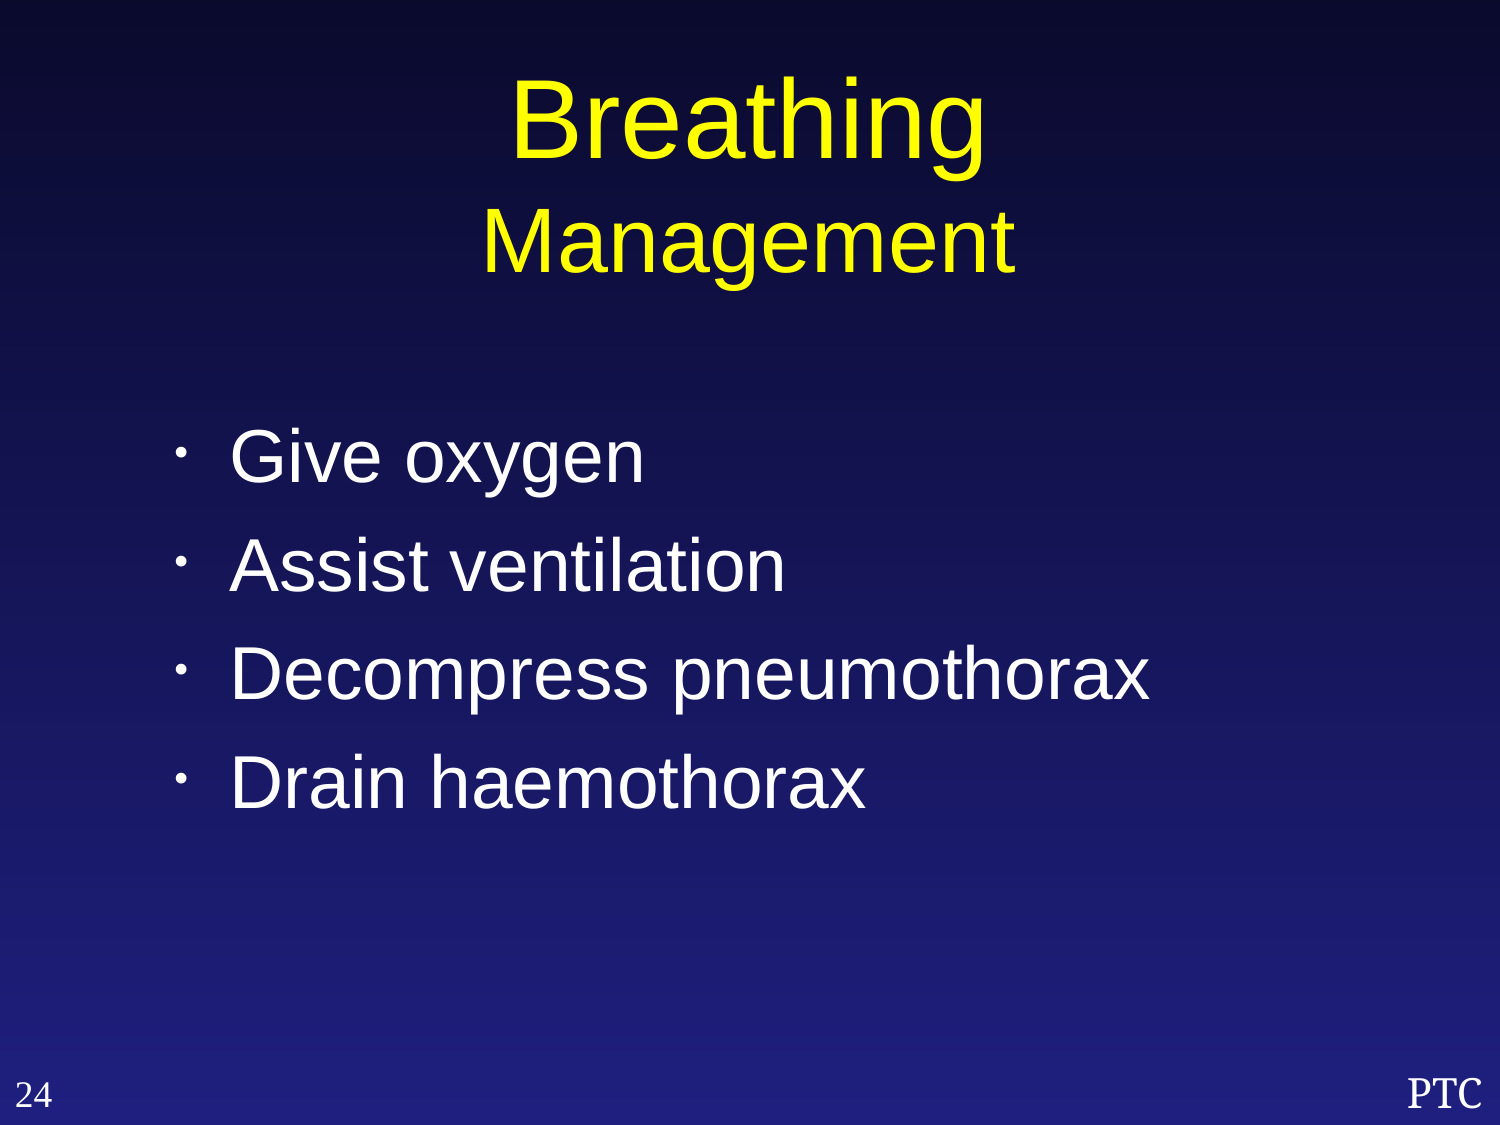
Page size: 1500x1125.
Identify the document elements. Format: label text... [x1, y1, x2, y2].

text_box 24 [0, 1061, 68, 1123]
text_box Give oxygen Assist ventilation Decompress pneumothorax Drain haemothorax [158, 399, 1388, 1000]
text_box Breathing Management [111, 75, 1387, 263]
